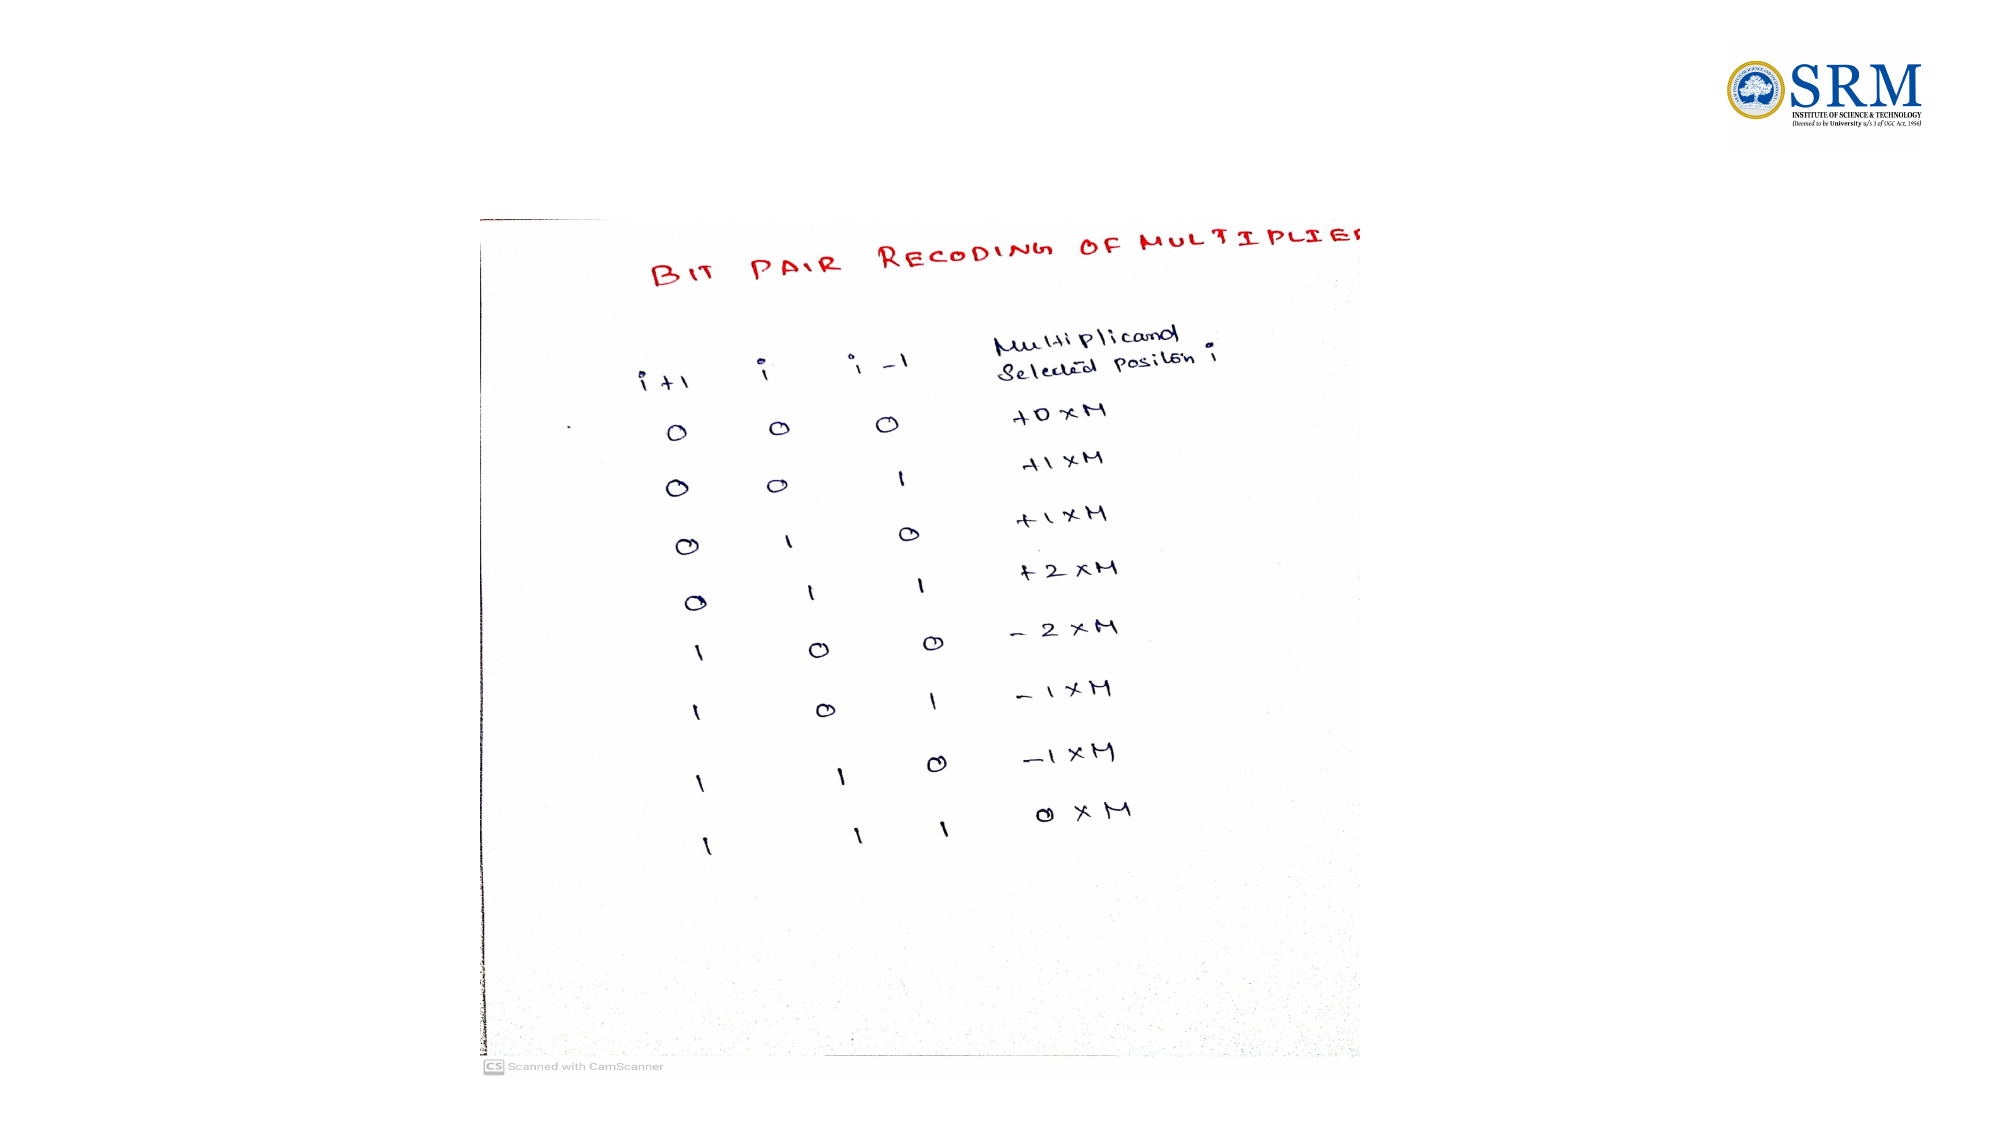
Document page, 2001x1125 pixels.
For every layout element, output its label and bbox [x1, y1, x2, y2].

picture [1723, 37, 1926, 151]
picture [480, 219, 1360, 1078]
